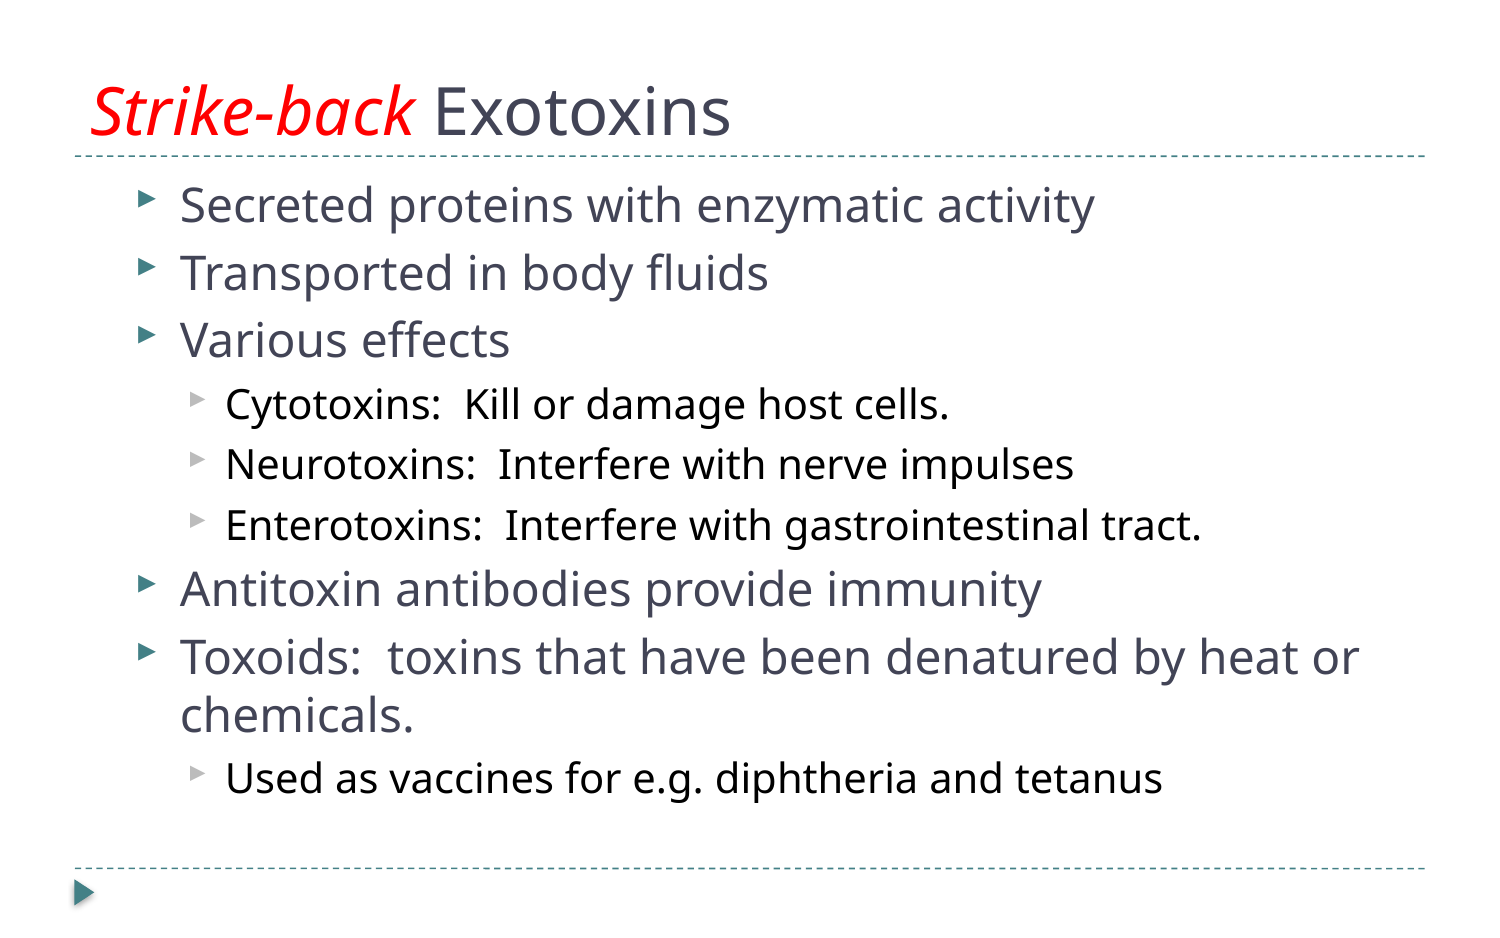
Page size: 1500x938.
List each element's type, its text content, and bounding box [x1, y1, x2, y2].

list Secreted proteins with enzymatic activity Transported in body fluids Various effects Cytotoxins: Kill or damage host cells. Neurotoxins: Interfere with nerve impulses Enterotoxins: Interfere with gastrointestinal tract. Antitoxin antibodies provide immunity Toxoids: toxins that have been denatured by heat or chemicals. Used as vaccines for e.g. diphtheria and tetanus [74, 166, 1426, 842]
title Strike-back Exotoxins [74, 20, 1426, 157]
